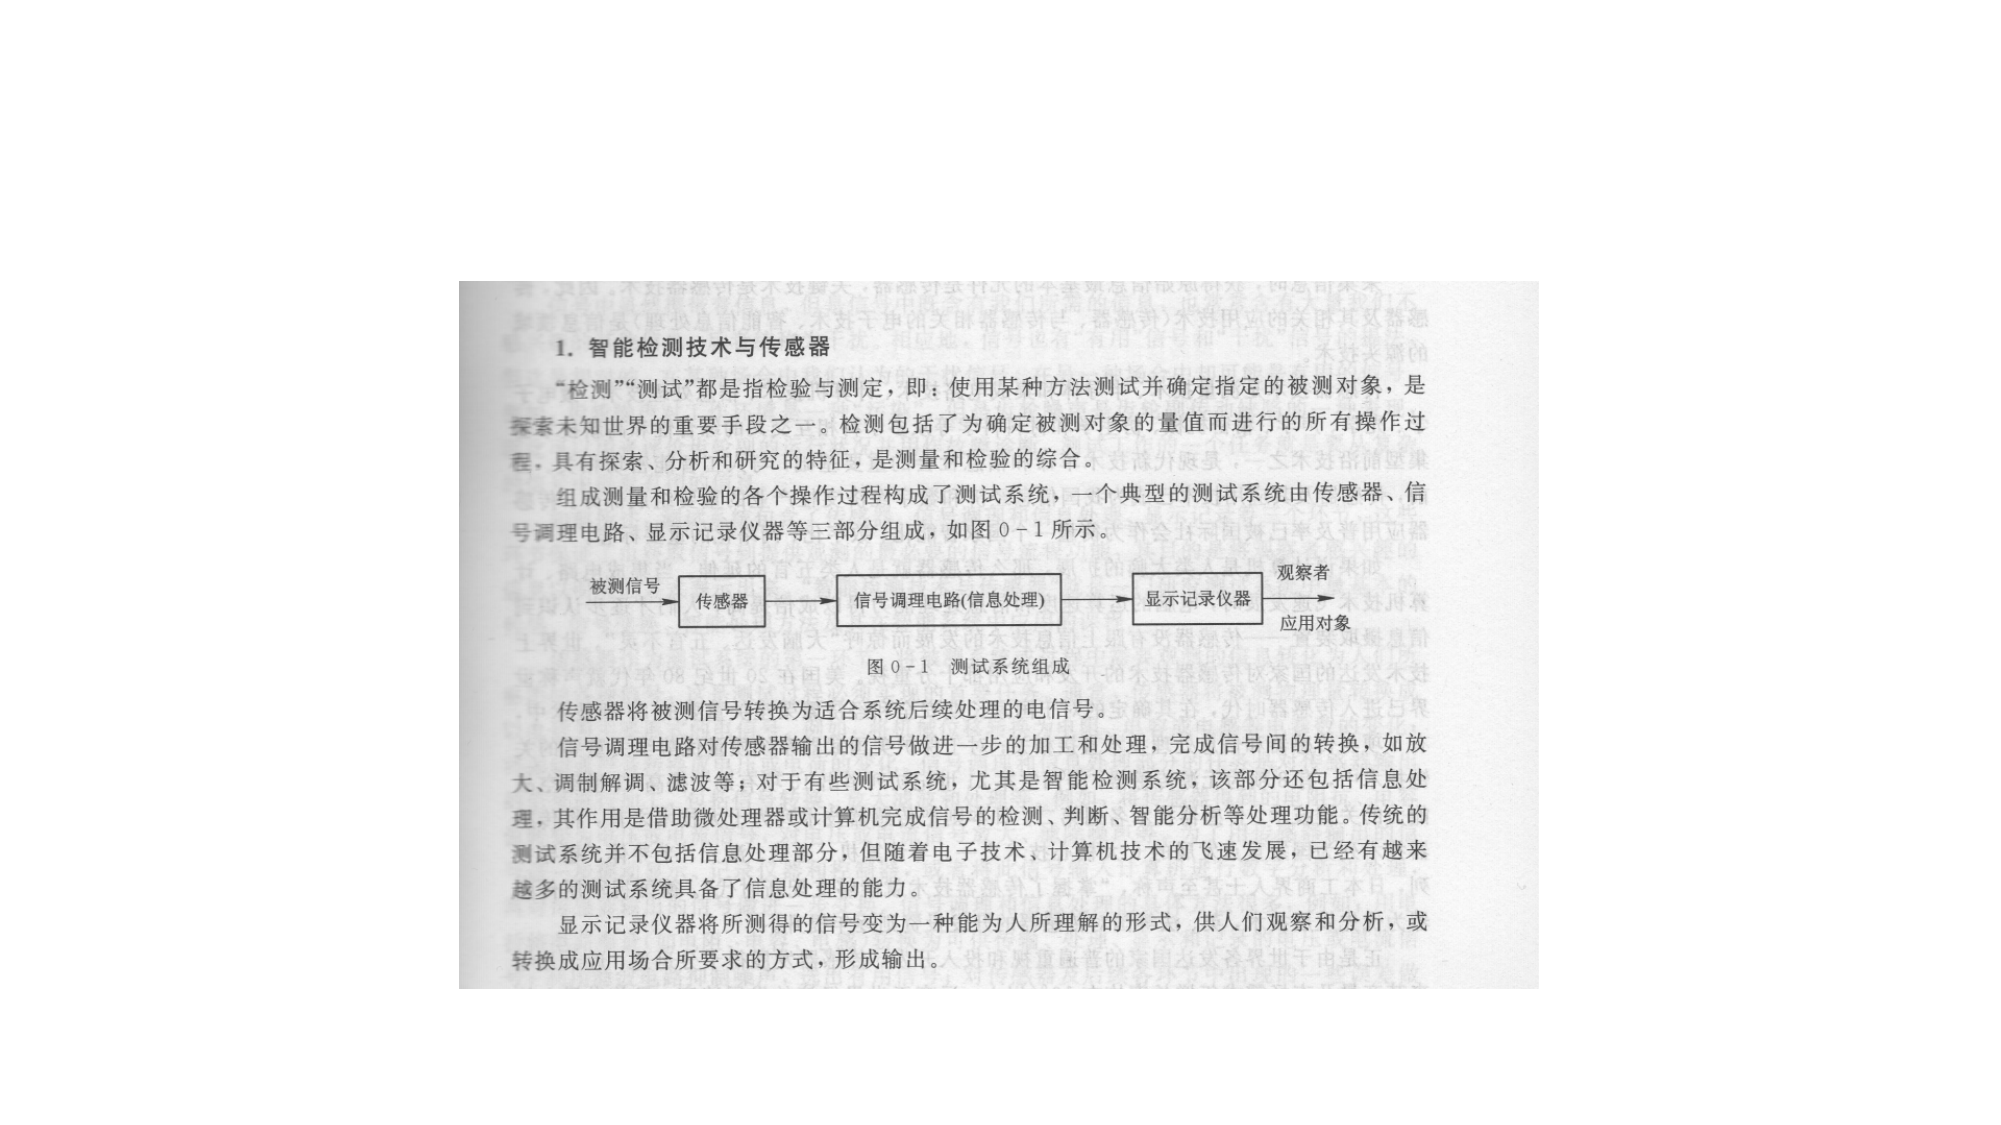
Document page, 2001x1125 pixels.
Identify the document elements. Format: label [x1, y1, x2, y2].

list [459, 280, 1540, 989]
